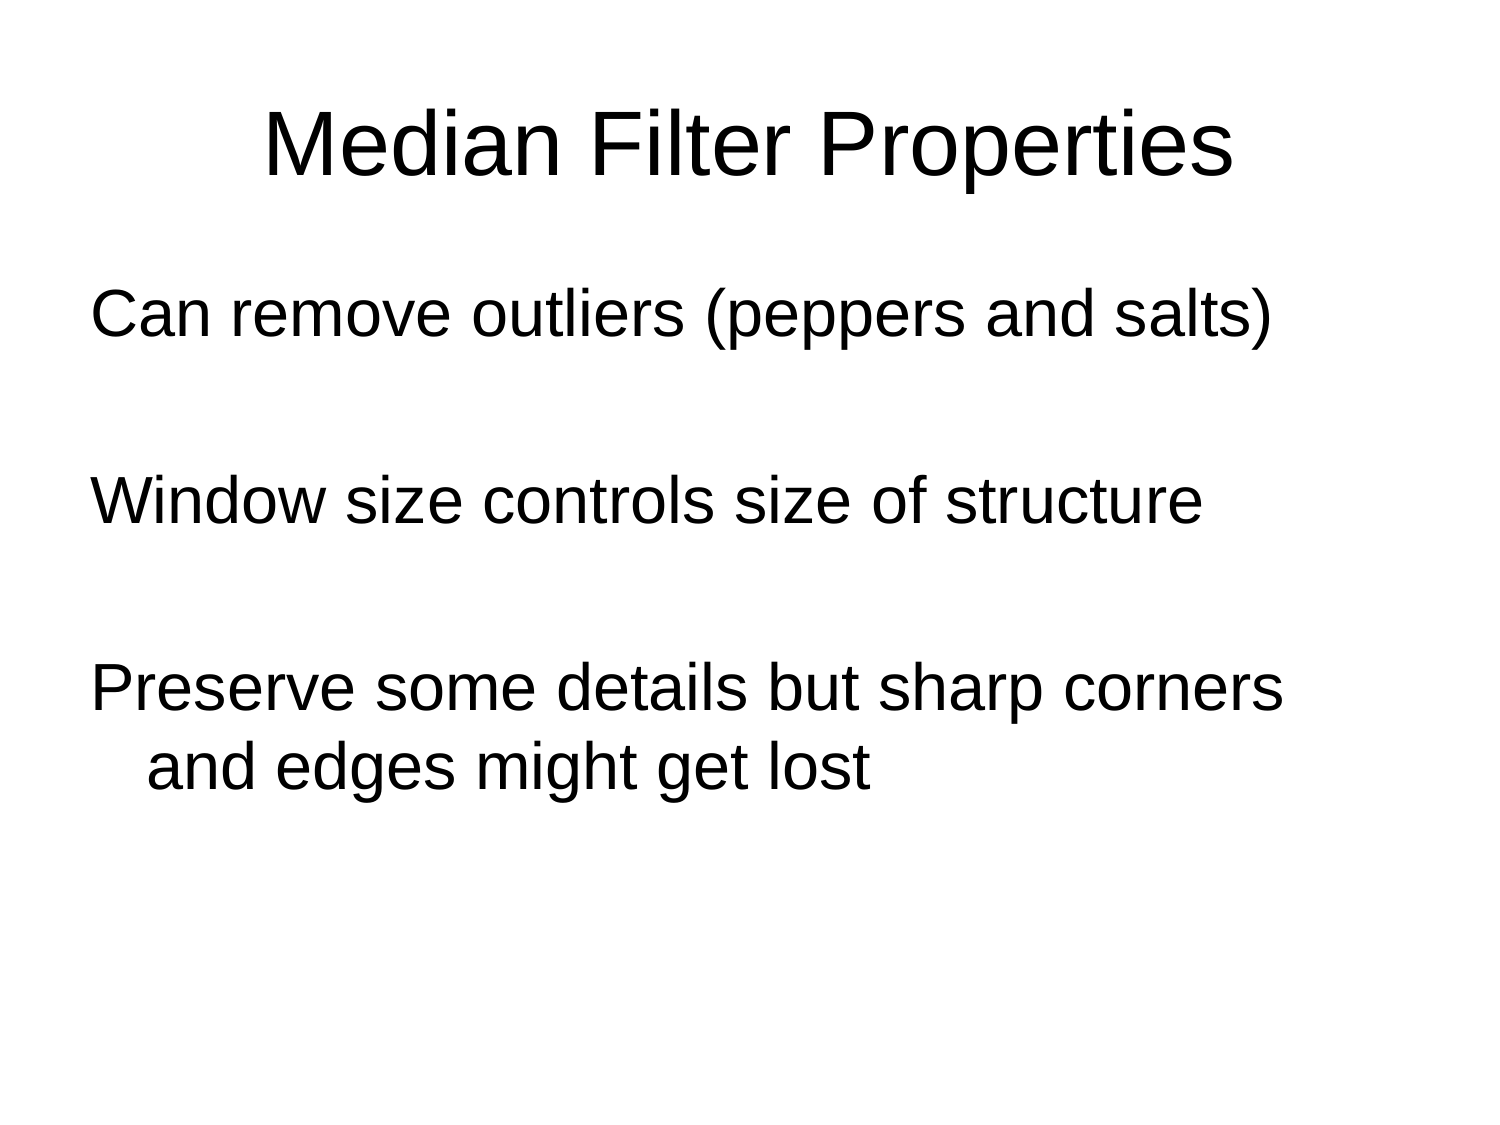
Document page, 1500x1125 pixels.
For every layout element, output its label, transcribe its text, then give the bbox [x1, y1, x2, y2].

title Median Filter Properties [75, 45, 1425, 233]
list Can remove outliers (peppers and salts) Window size controls size of structure Preserve some details but sharp corners and edges might get lost [75, 262, 1425, 1005]
